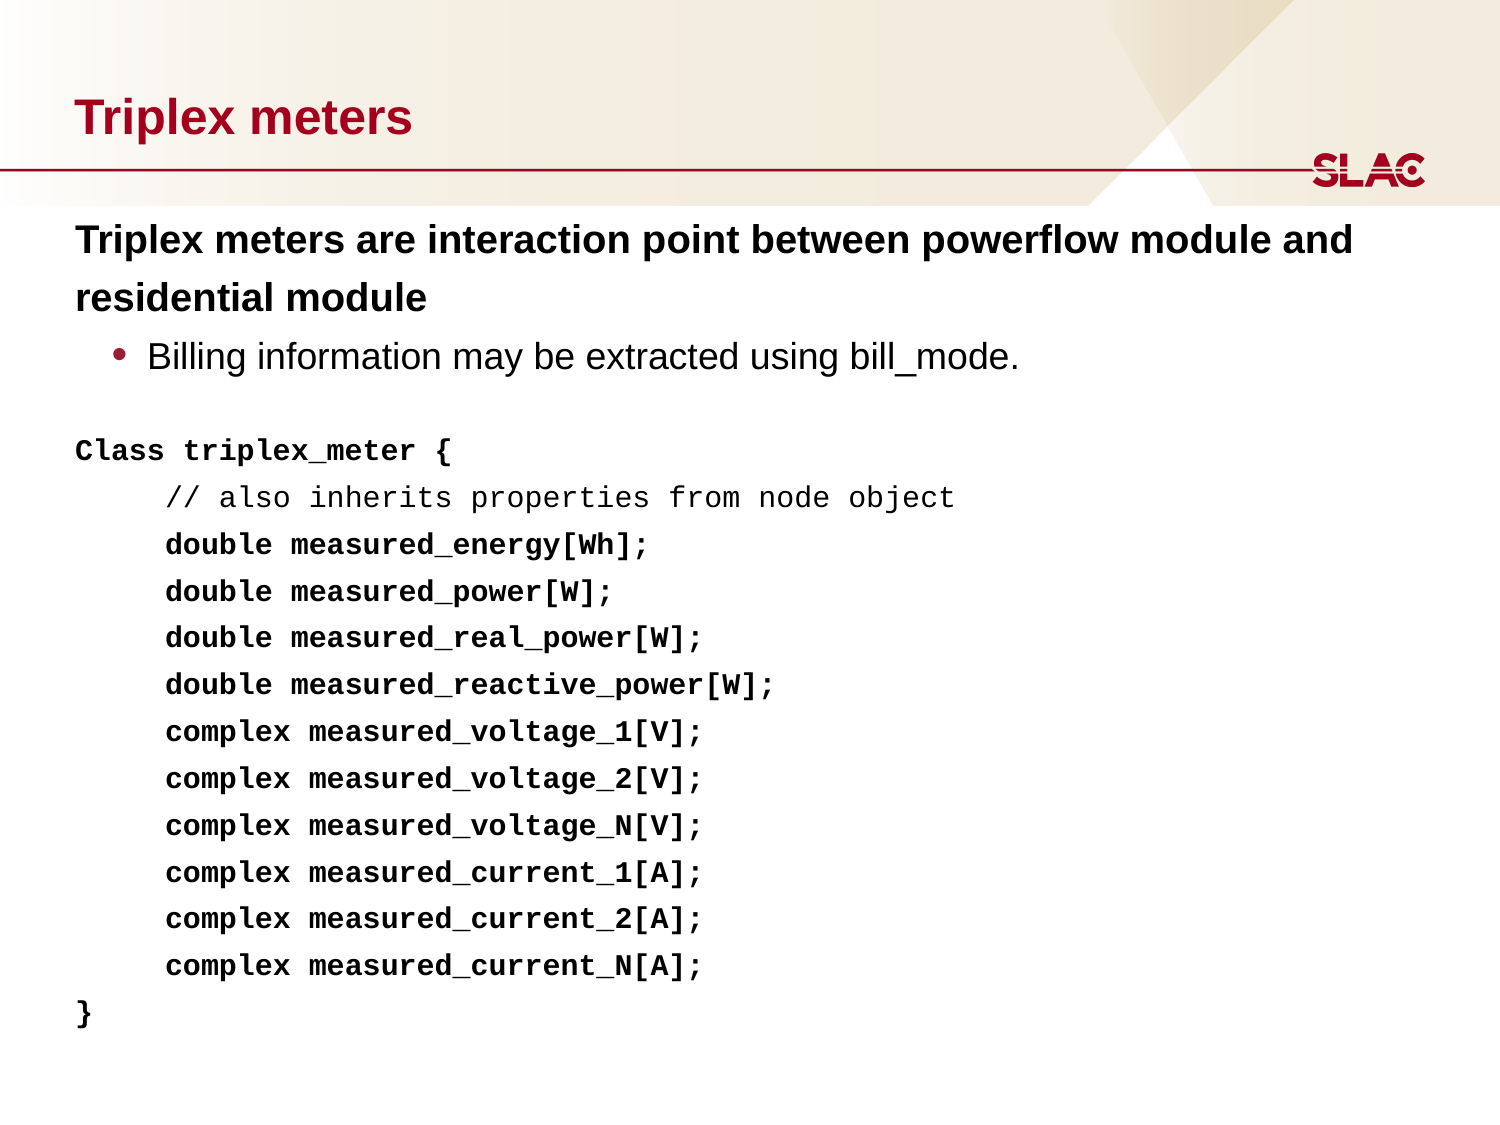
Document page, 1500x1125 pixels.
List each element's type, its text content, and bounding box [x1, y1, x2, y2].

list Triplex meters are interaction point between powerflow module and residential module Billing information may be extracted using bill_mode. Class triplex_meter { // also inherits properties from node object double measured_energy[Wh]; double measured_power[W]; double measured_real_power[W]; double measured_reactive_power[W]; complex measured_voltage_1[V]; complex measured_voltage_2[V]; complex measured_voltage_N[V]; complex measured_current_1[A]; complex measured_current_2[A]; complex measured_current_N[A]; } [75, 203, 1406, 1029]
picture [0, 0, 1500, 206]
title Triplex meters [74, 21, 1404, 145]
